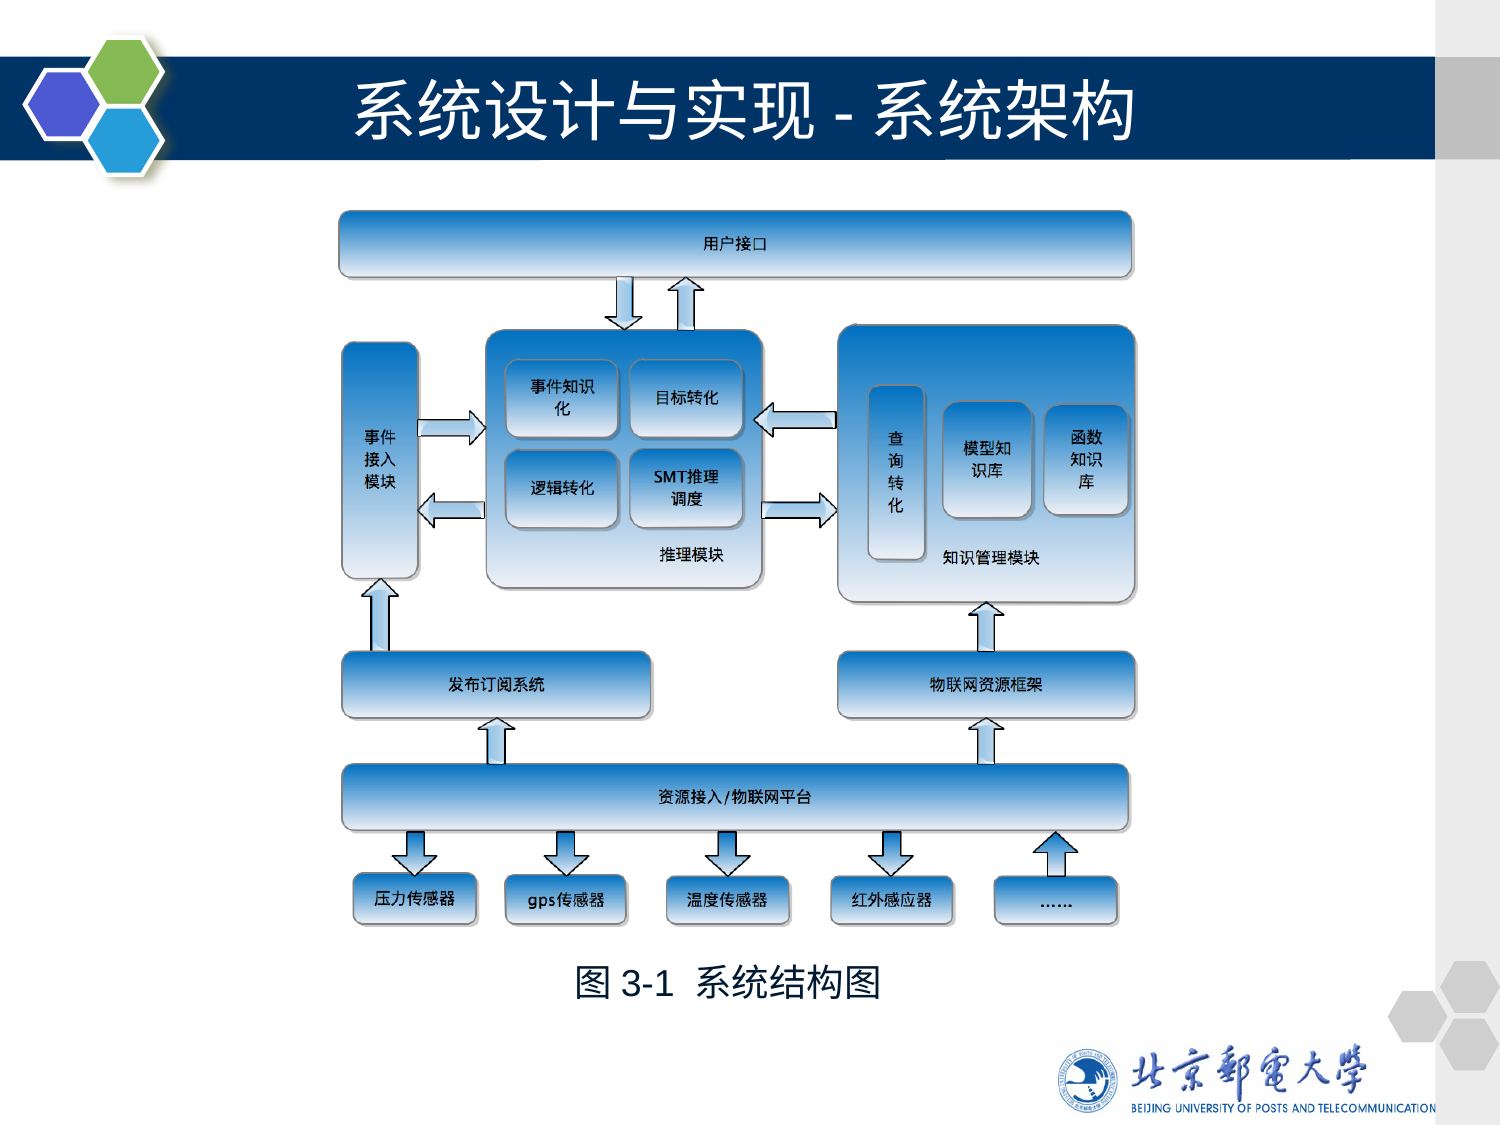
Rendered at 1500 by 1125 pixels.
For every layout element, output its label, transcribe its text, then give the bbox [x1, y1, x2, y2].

picture [1055, 1041, 1435, 1115]
picture [336, 207, 1140, 929]
text_box 图3-1 系统结构图 [559, 951, 897, 1011]
title 系统设计与实现-系统架构 [187, 62, 1300, 155]
